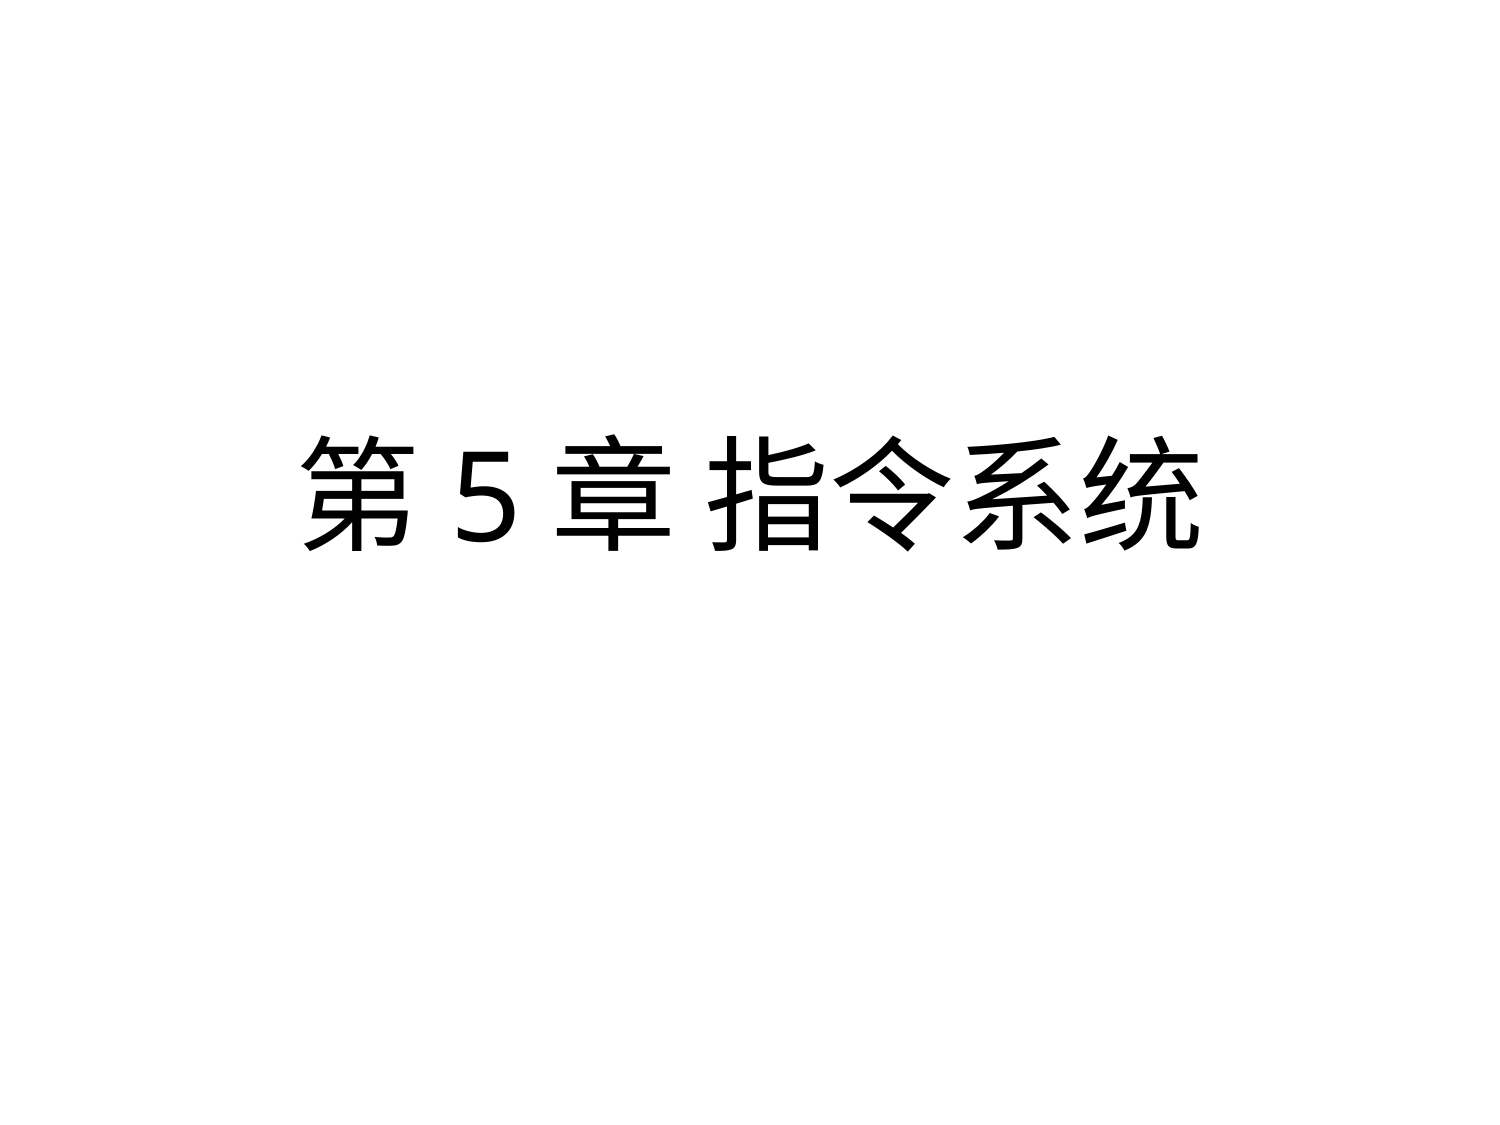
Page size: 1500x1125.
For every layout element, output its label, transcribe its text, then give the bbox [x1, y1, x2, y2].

title 第5章 指令系统 [112, 184, 1388, 576]
